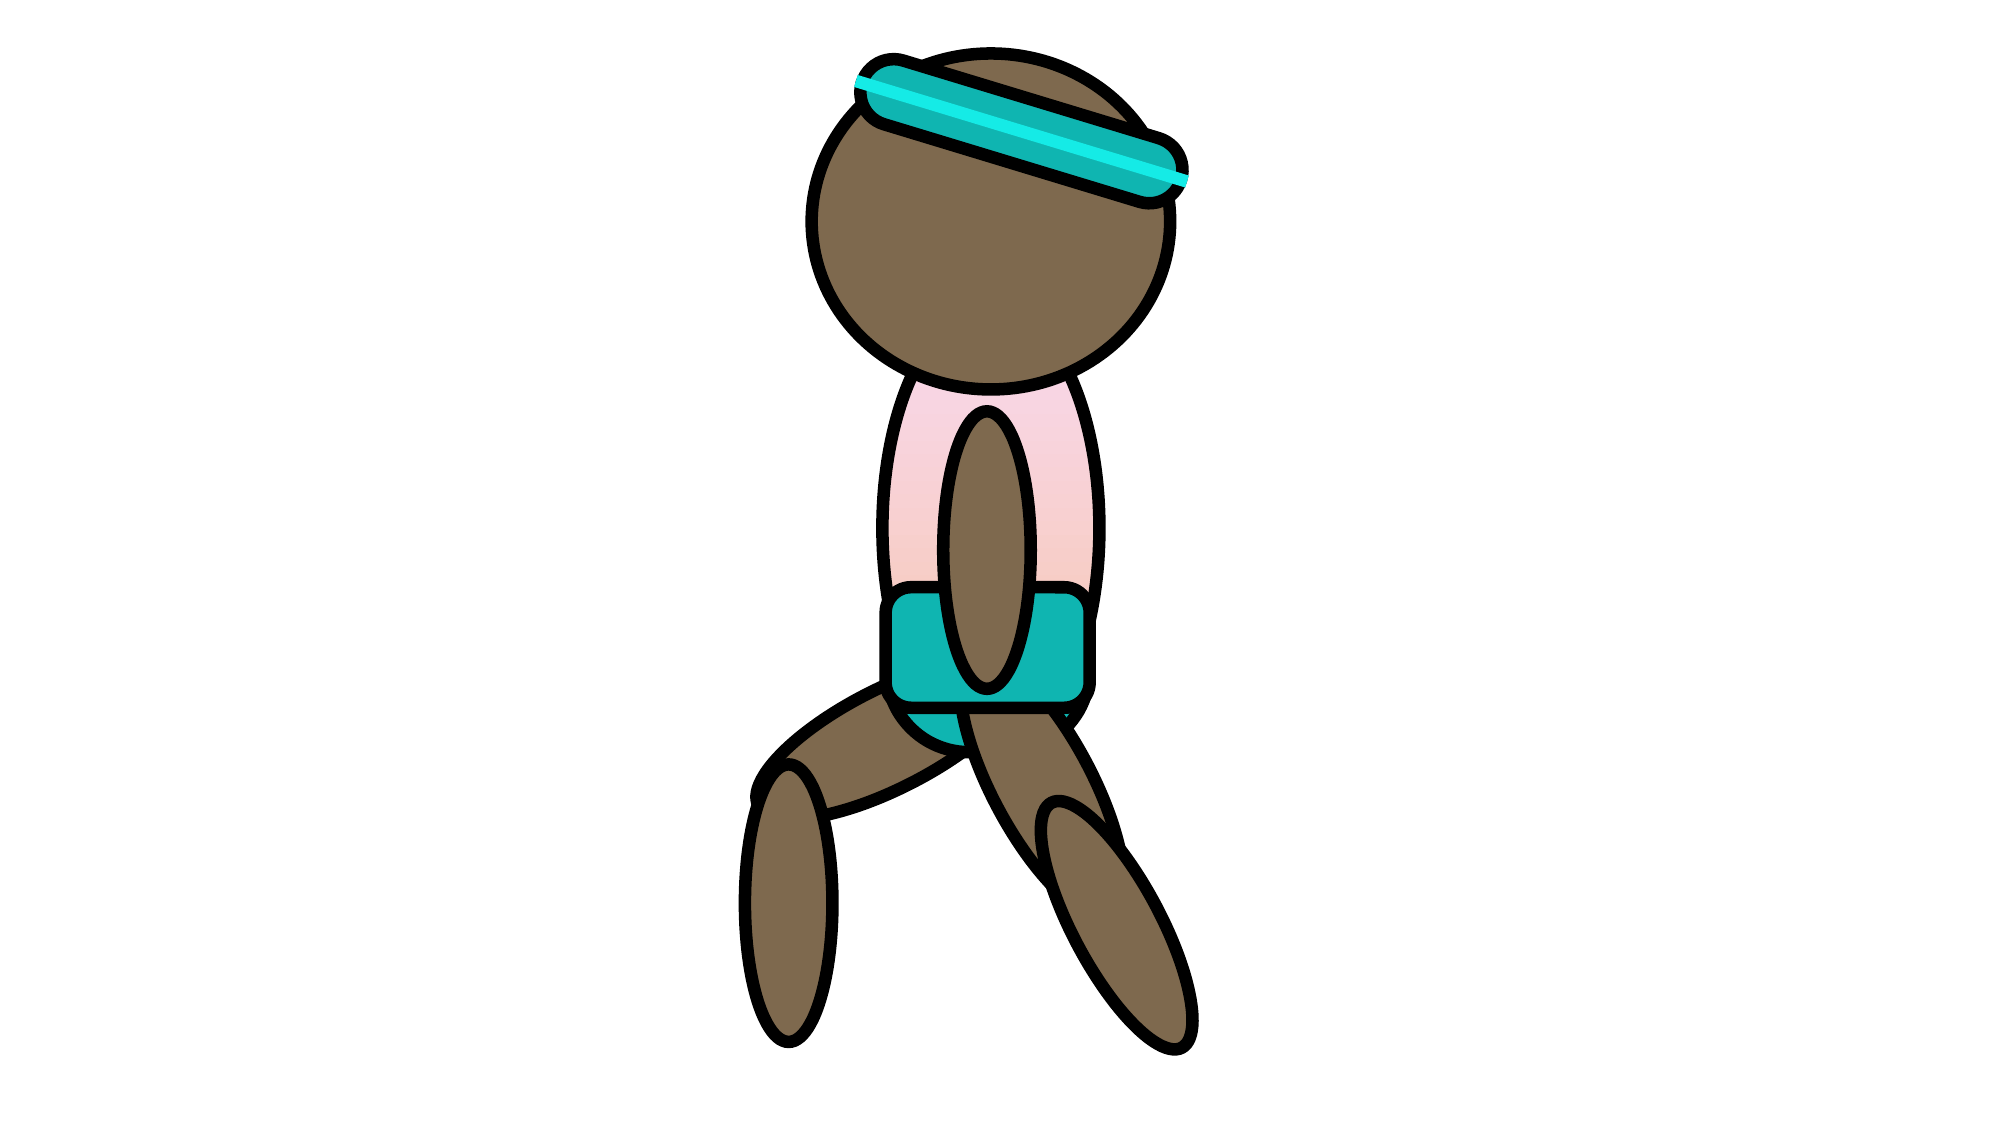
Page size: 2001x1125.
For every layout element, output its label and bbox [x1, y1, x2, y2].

text_box [941, 409, 1033, 691]
text_box [884, 585, 1092, 710]
text_box [861, 82, 1182, 181]
text_box [891, 702, 966, 754]
text_box [923, 51, 1094, 82]
text_box [810, 104, 1172, 392]
text_box [1027, 628, 1128, 1075]
text_box [863, 57, 980, 82]
text_box [1065, 181, 1180, 205]
text_box [743, 762, 835, 1044]
text_box [880, 374, 1101, 617]
text_box [754, 684, 963, 817]
